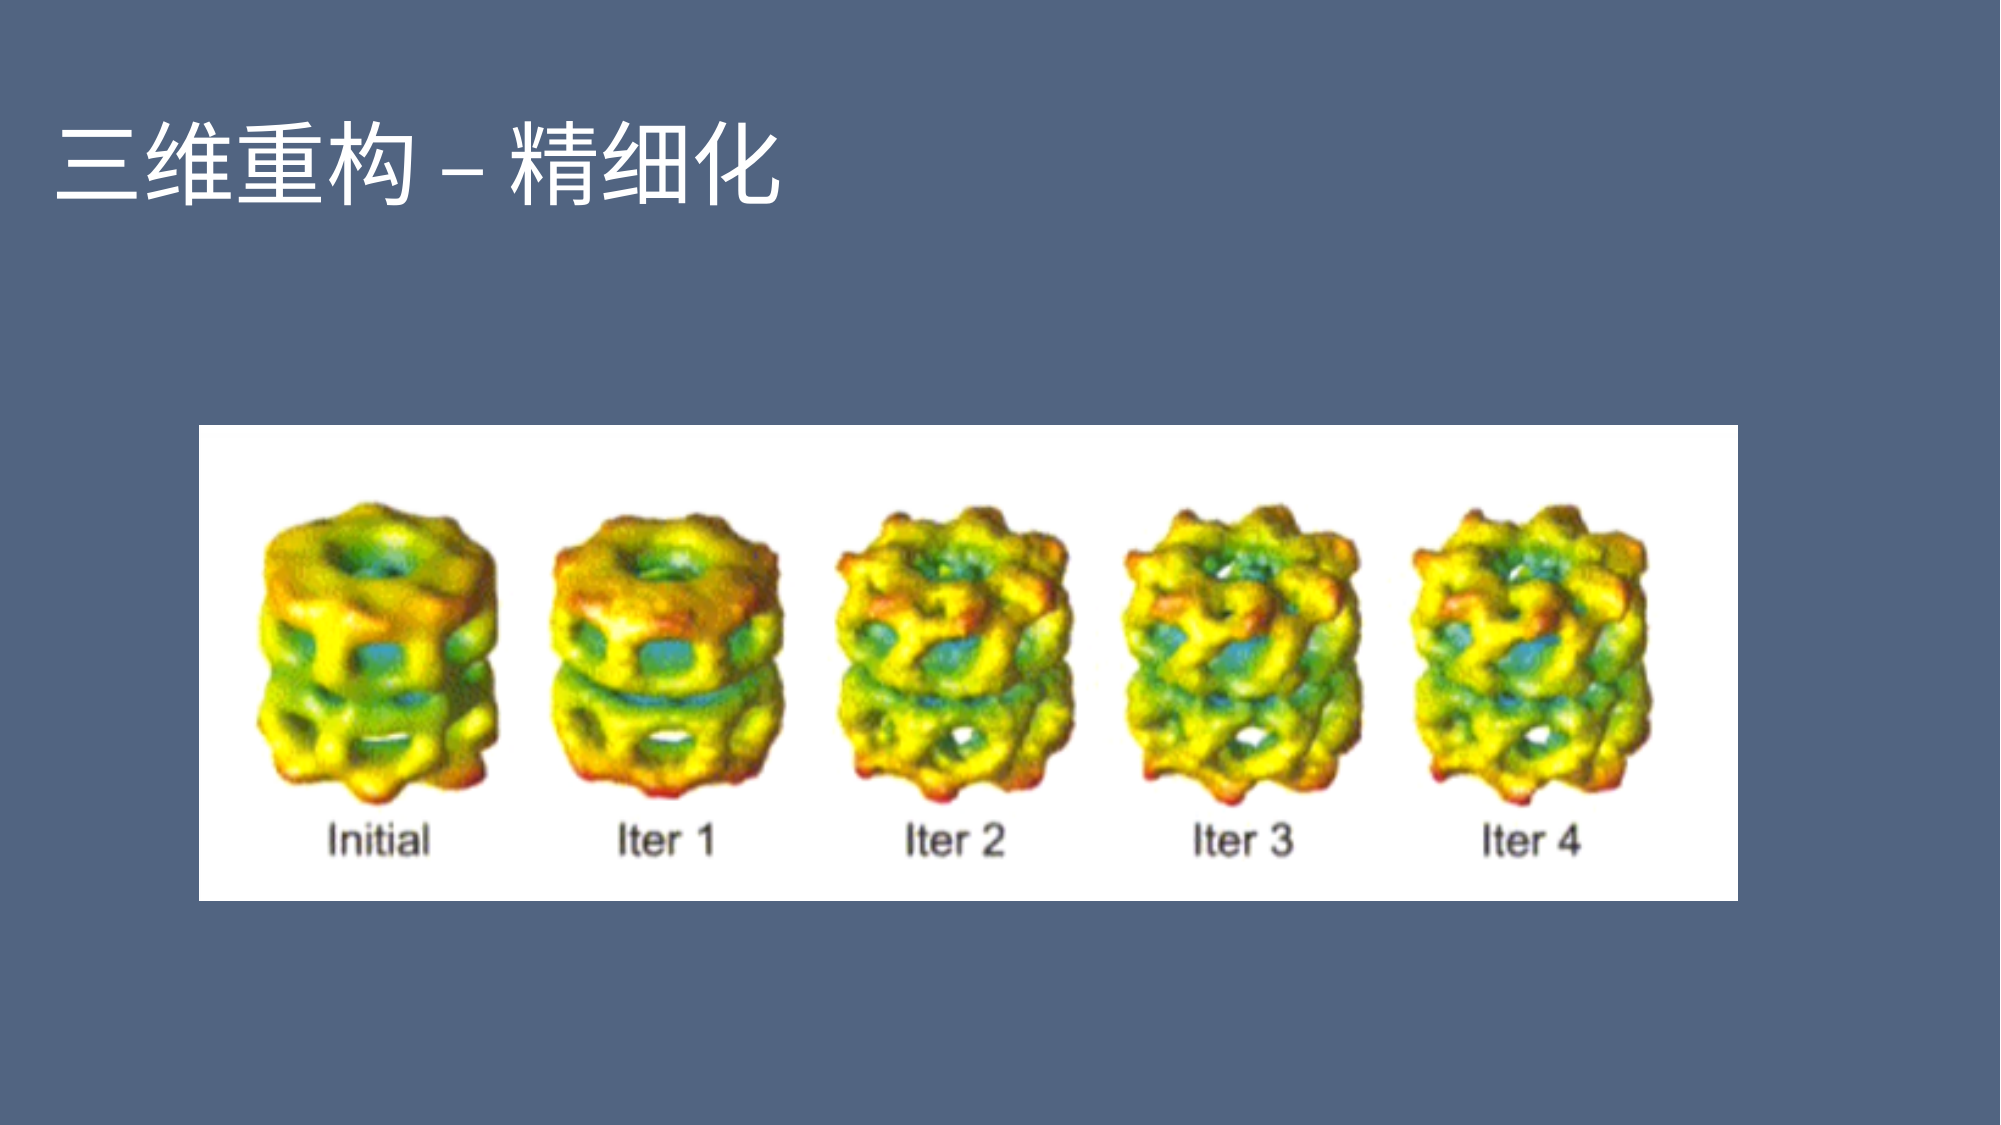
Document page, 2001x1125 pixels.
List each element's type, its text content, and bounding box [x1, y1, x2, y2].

title 三维重构 – 精细化 [36, 59, 1762, 278]
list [199, 425, 1738, 901]
